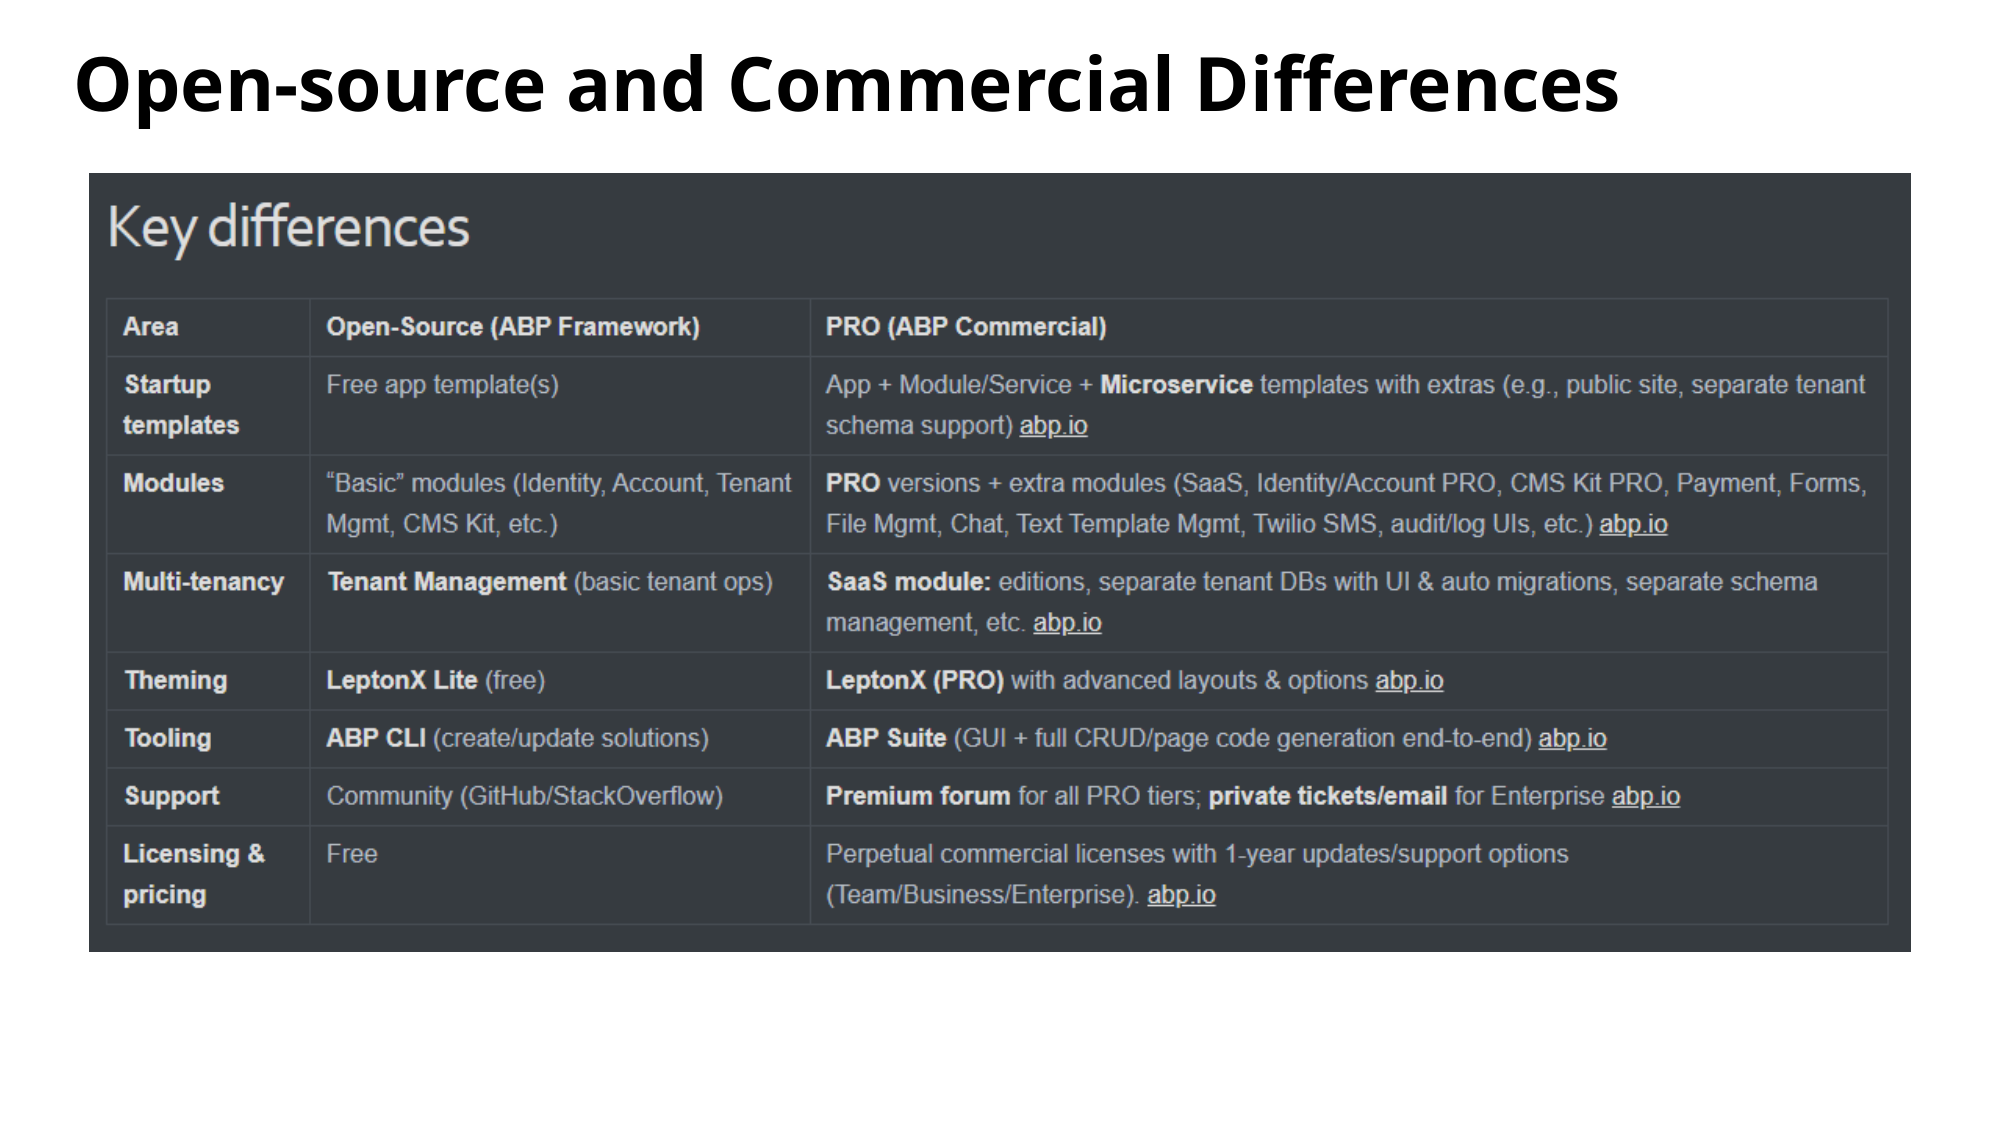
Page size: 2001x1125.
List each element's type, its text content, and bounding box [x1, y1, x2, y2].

text_box Open-source and Commercial Differences [58, 29, 1903, 146]
picture [89, 173, 1911, 952]
